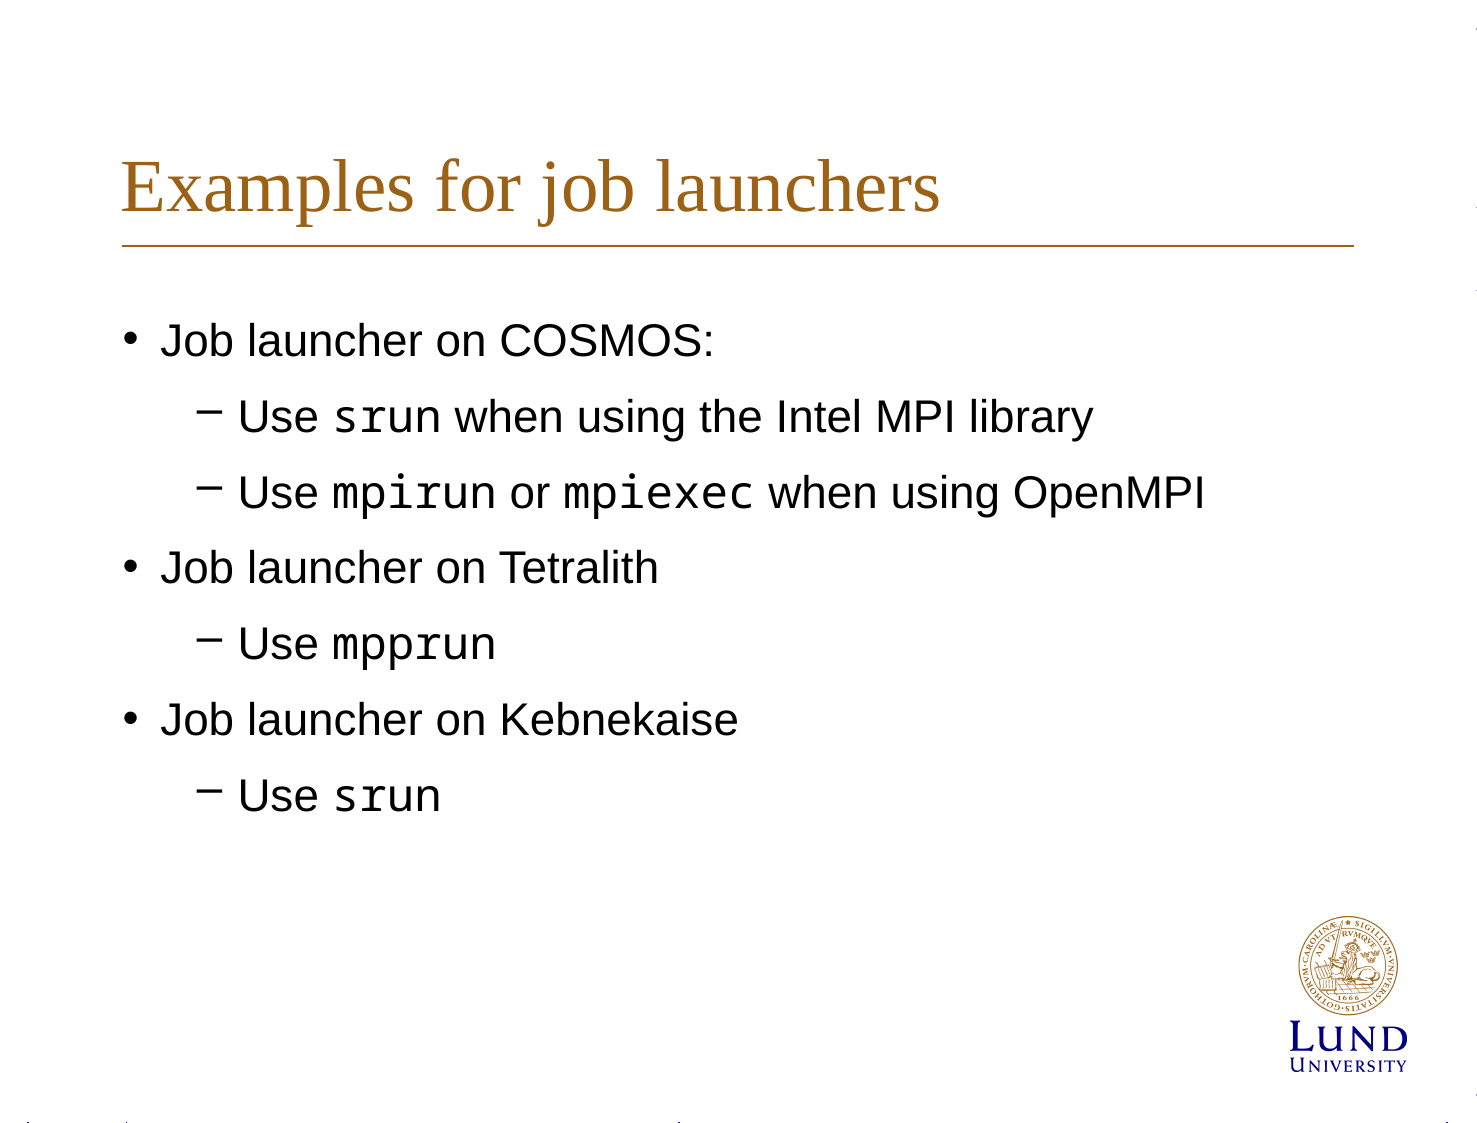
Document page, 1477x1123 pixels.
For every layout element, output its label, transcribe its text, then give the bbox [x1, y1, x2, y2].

list Job launcher on COSMOS: Use srun when using the Intel MPI library Use mpirun or mpiexec when using OpenMPI Job launcher on Tetralith Use mpprun Job launcher on Kebnekaise Use srun [107, 302, 1353, 888]
title Examples for job launchers [105, 46, 1354, 234]
picture [1290, 916, 1407, 1072]
